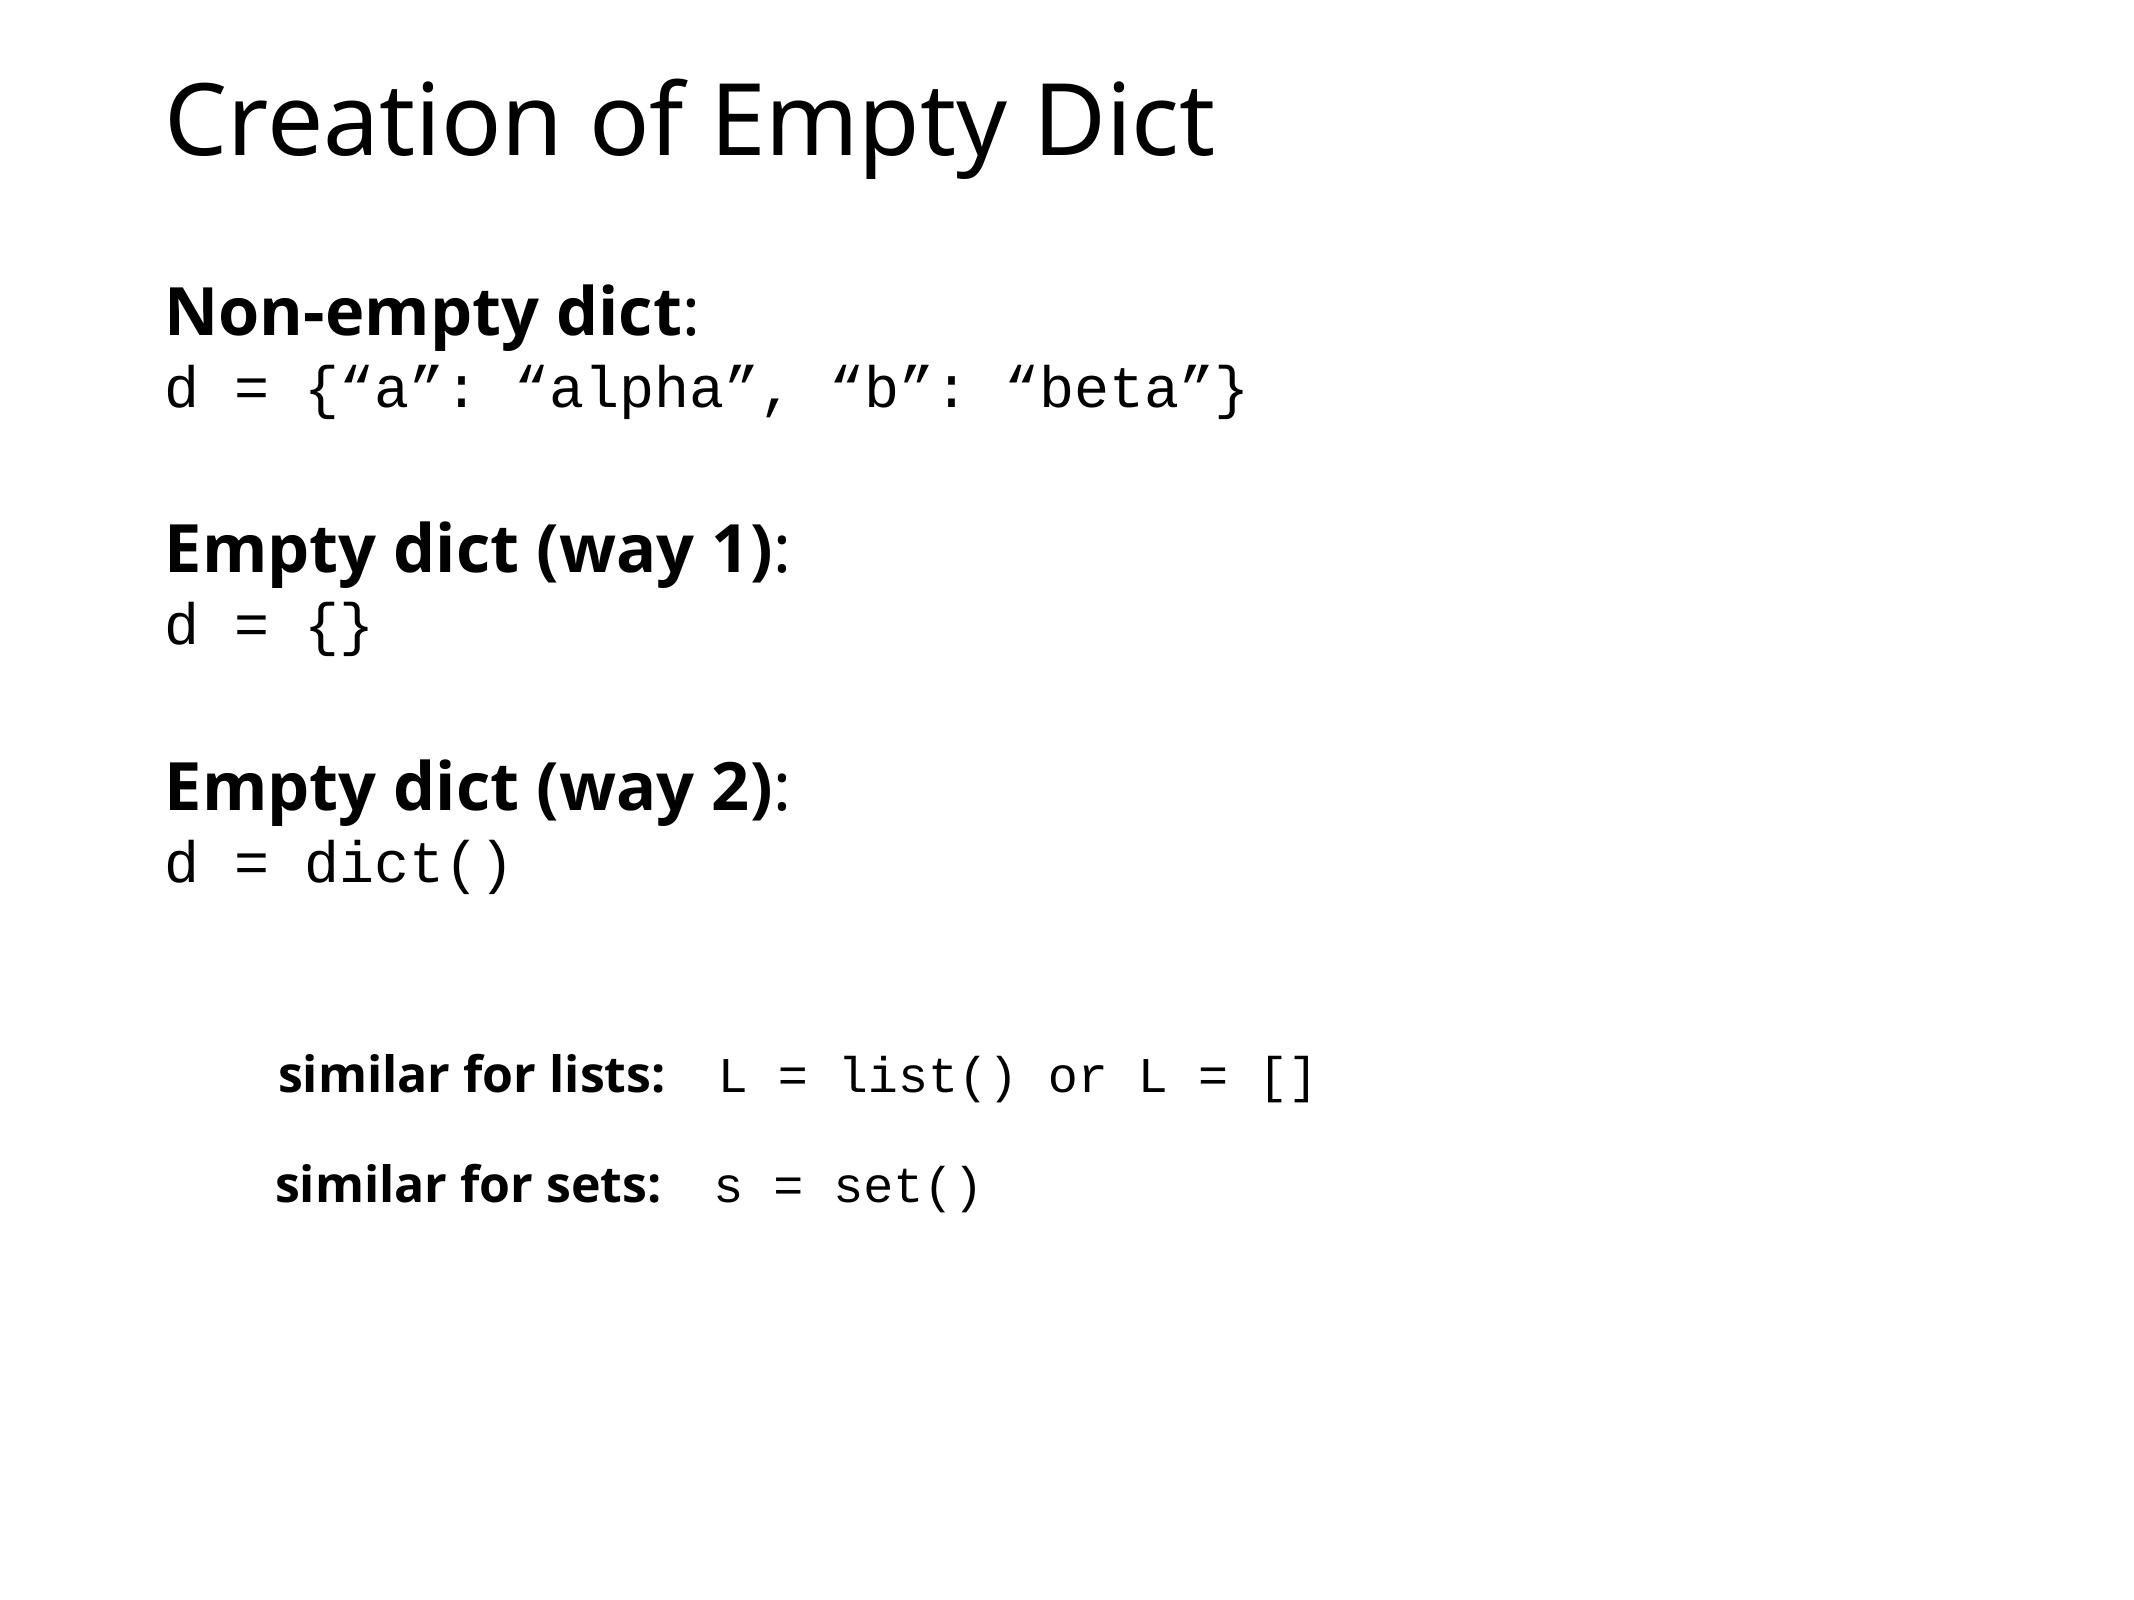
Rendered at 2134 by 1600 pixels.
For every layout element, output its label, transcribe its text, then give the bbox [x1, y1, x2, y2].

text_box similar for sets: s = set() [266, 1143, 992, 1221]
text_box similar for lists: L = list() or L = [] [269, 1034, 1327, 1112]
list Non-empty dict: d = {“a”: “alpha”, “b”: “beta”} Empty dict (way 1): d = {} Empty dict (way 2): d = dict() [155, 259, 2050, 1522]
title Creation of Empty Dict [155, 41, 1978, 191]
